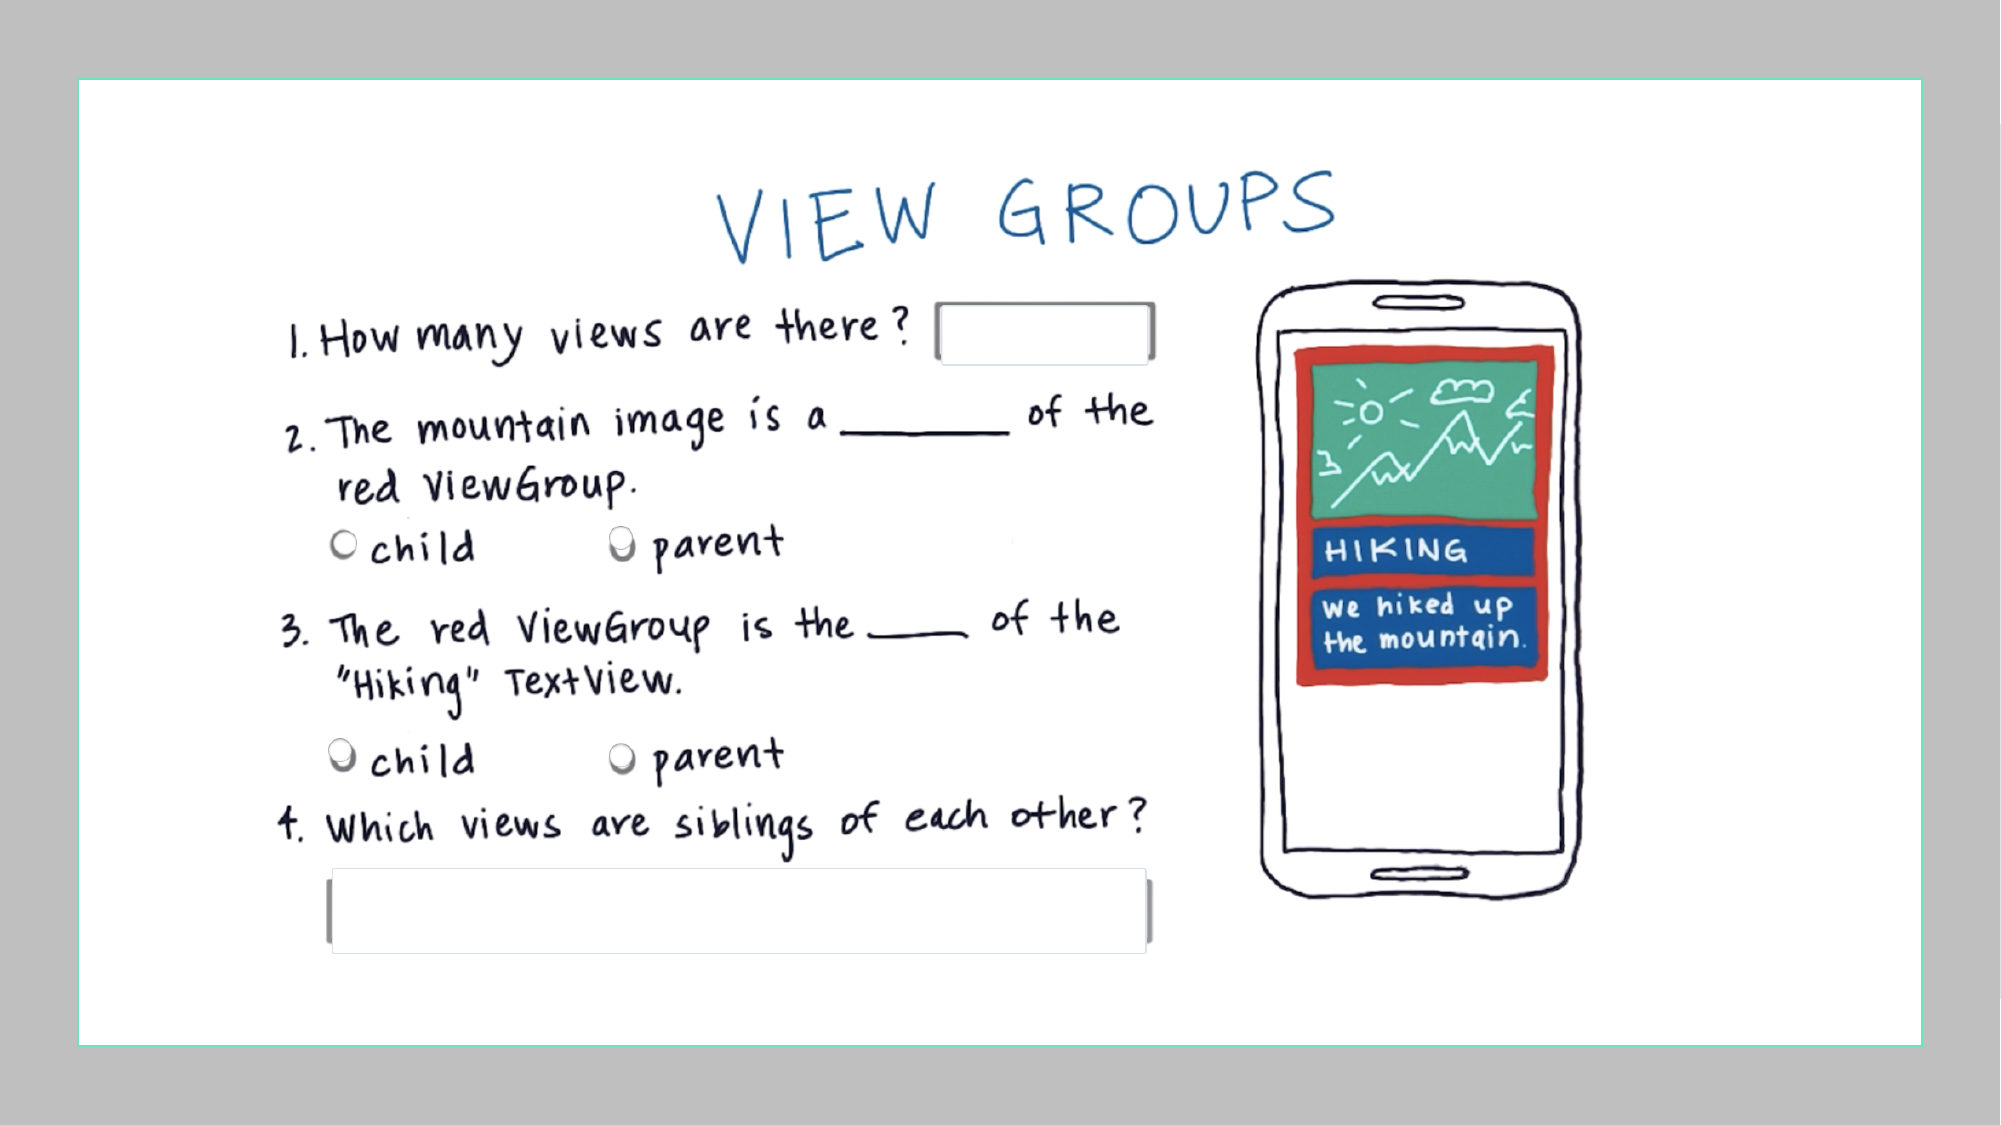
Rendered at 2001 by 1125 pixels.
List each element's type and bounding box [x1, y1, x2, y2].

list [240, 131, 1759, 994]
text_box [0, 0, 2000, 1125]
text_box [77, 78, 1923, 1047]
